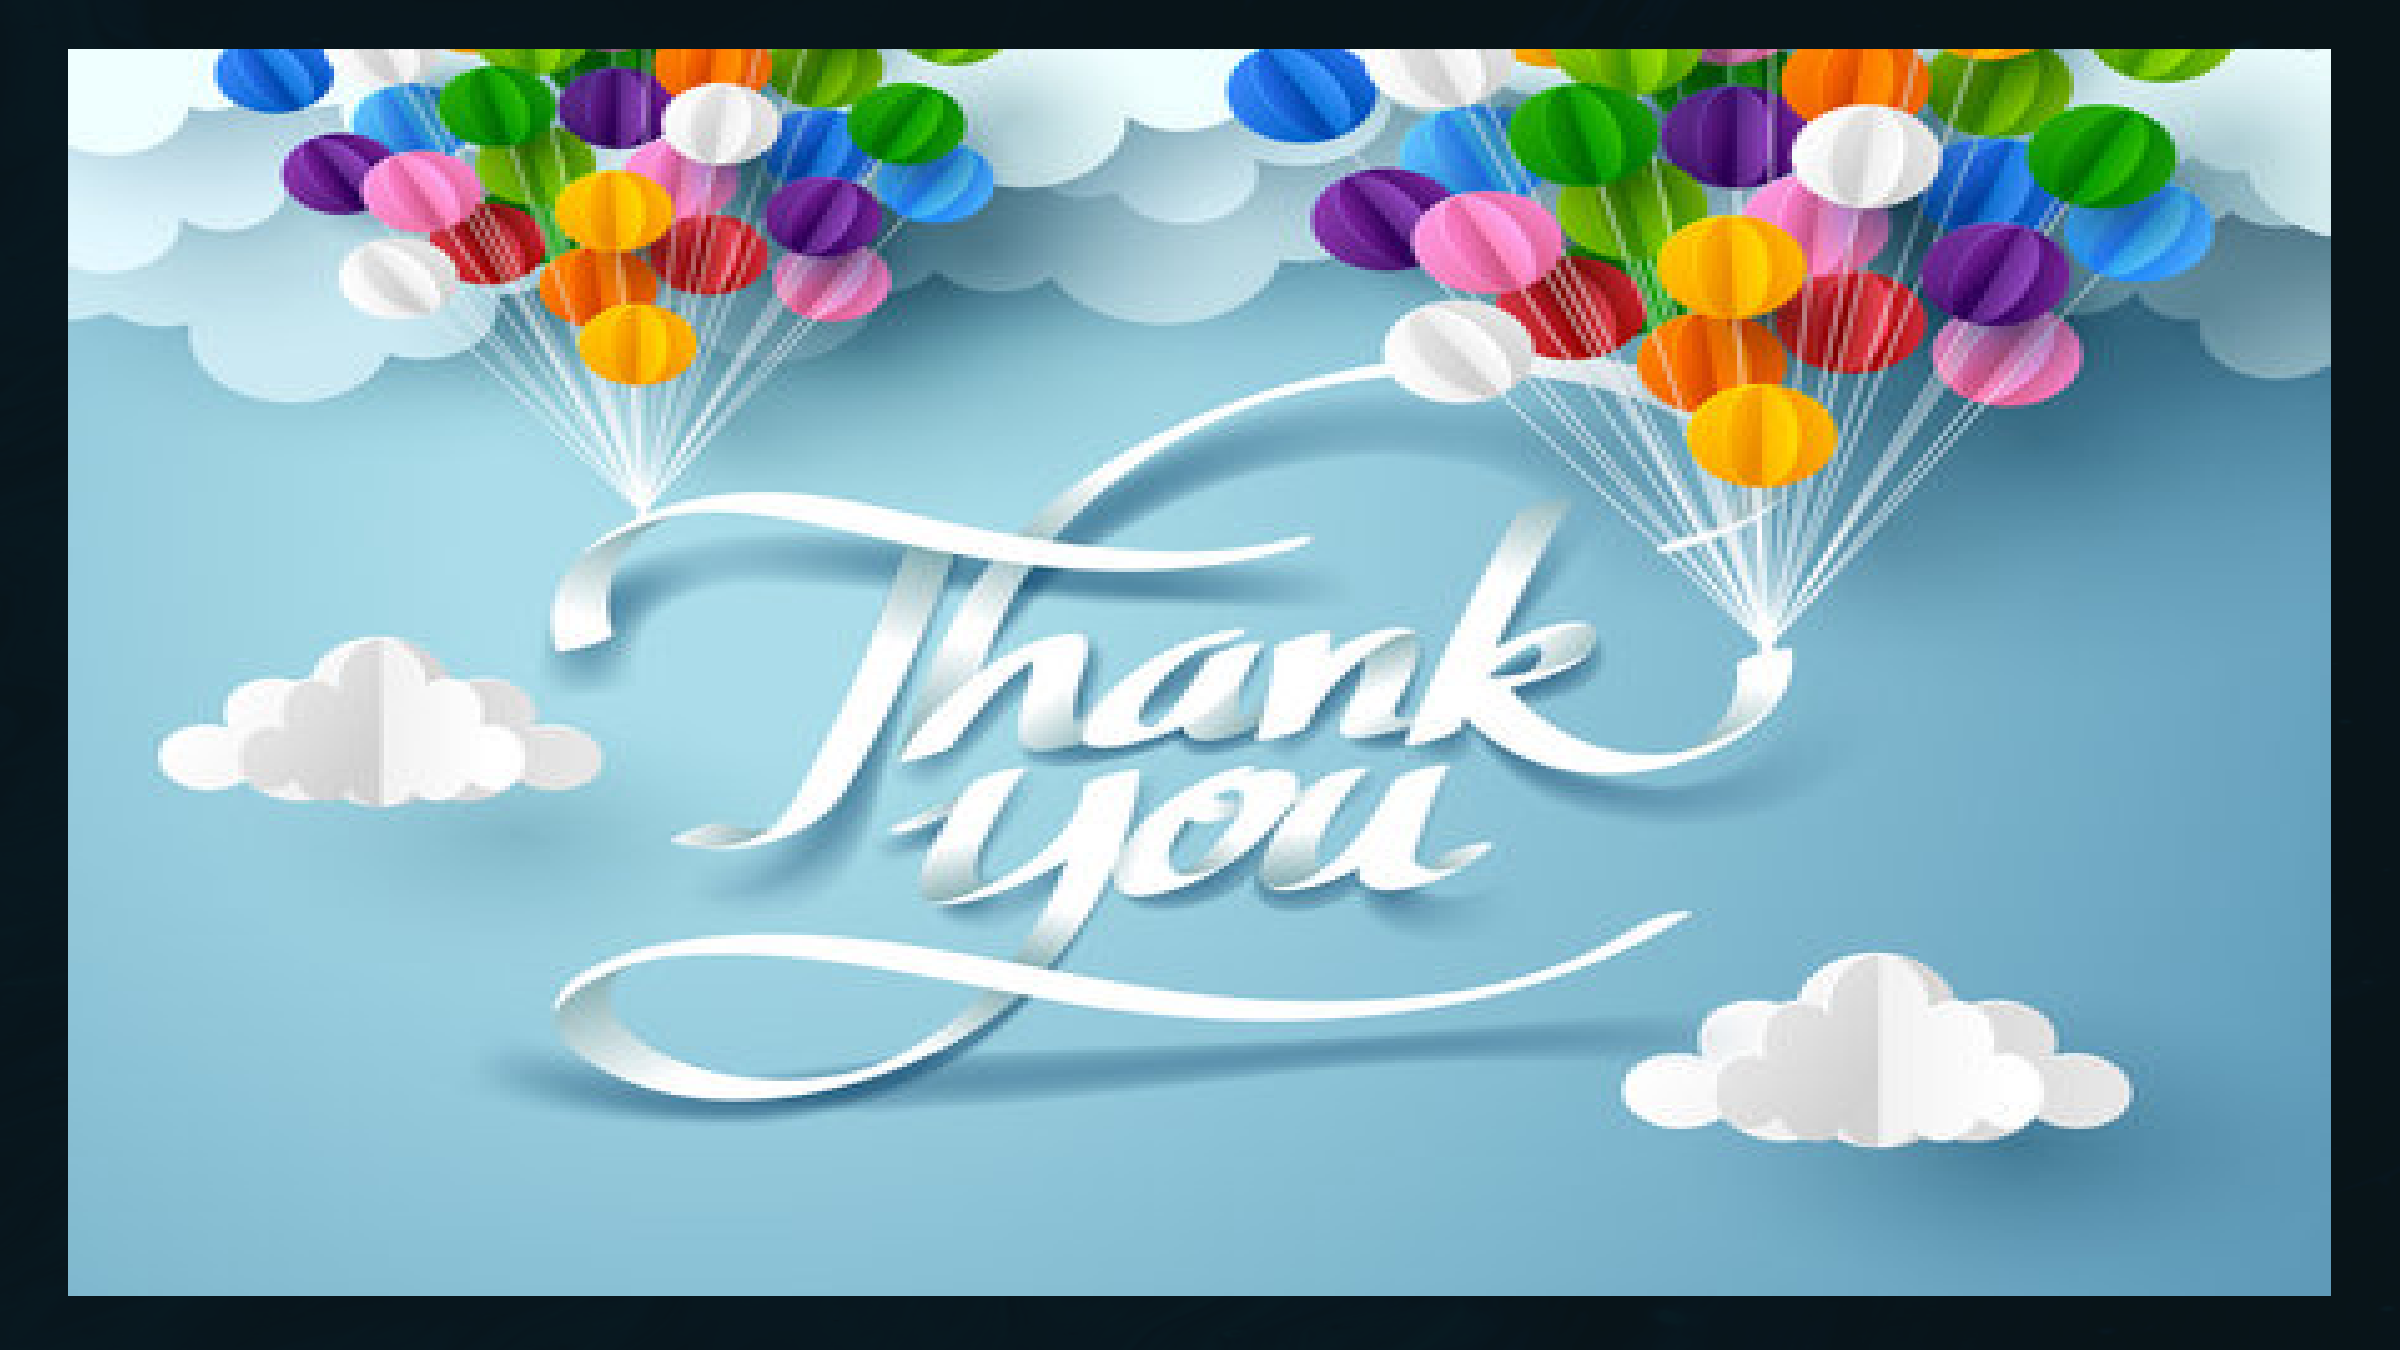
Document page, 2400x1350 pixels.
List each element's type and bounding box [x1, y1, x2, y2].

picture [68, 49, 2331, 1296]
